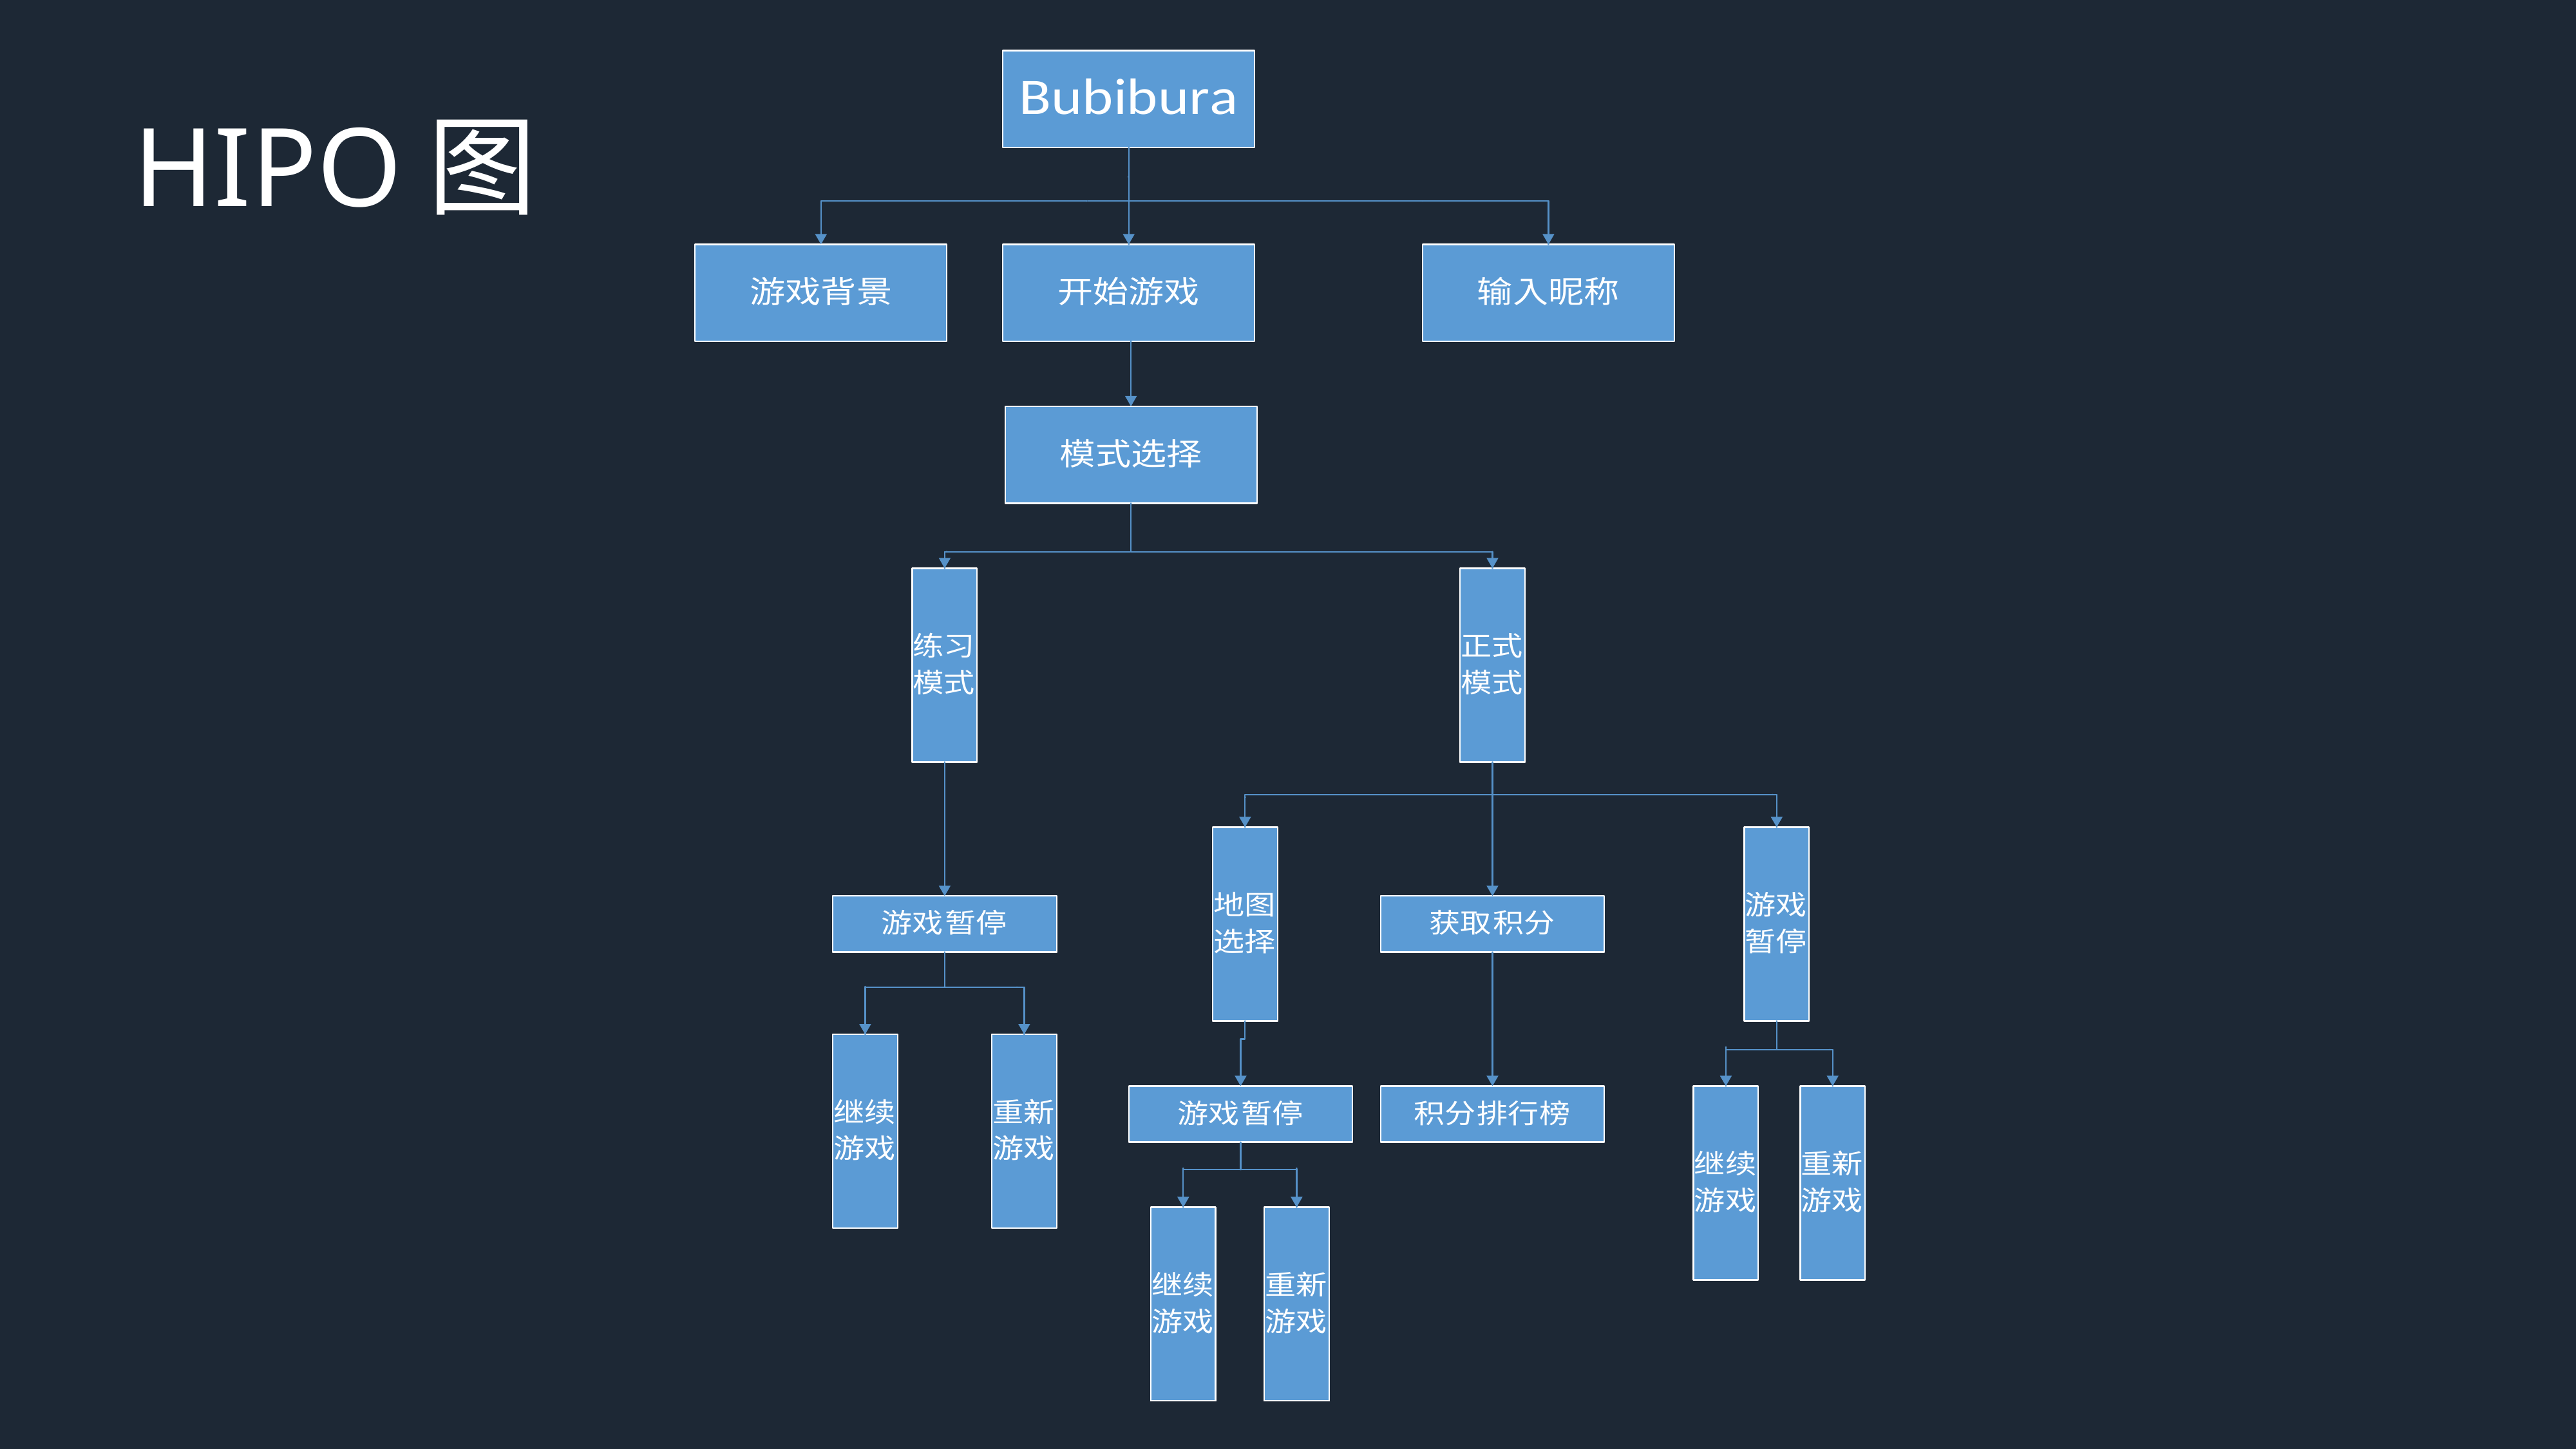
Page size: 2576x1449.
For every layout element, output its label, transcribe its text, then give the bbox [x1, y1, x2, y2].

text_box HIPO图 [133, 97, 537, 229]
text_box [692, 48, 1946, 1401]
